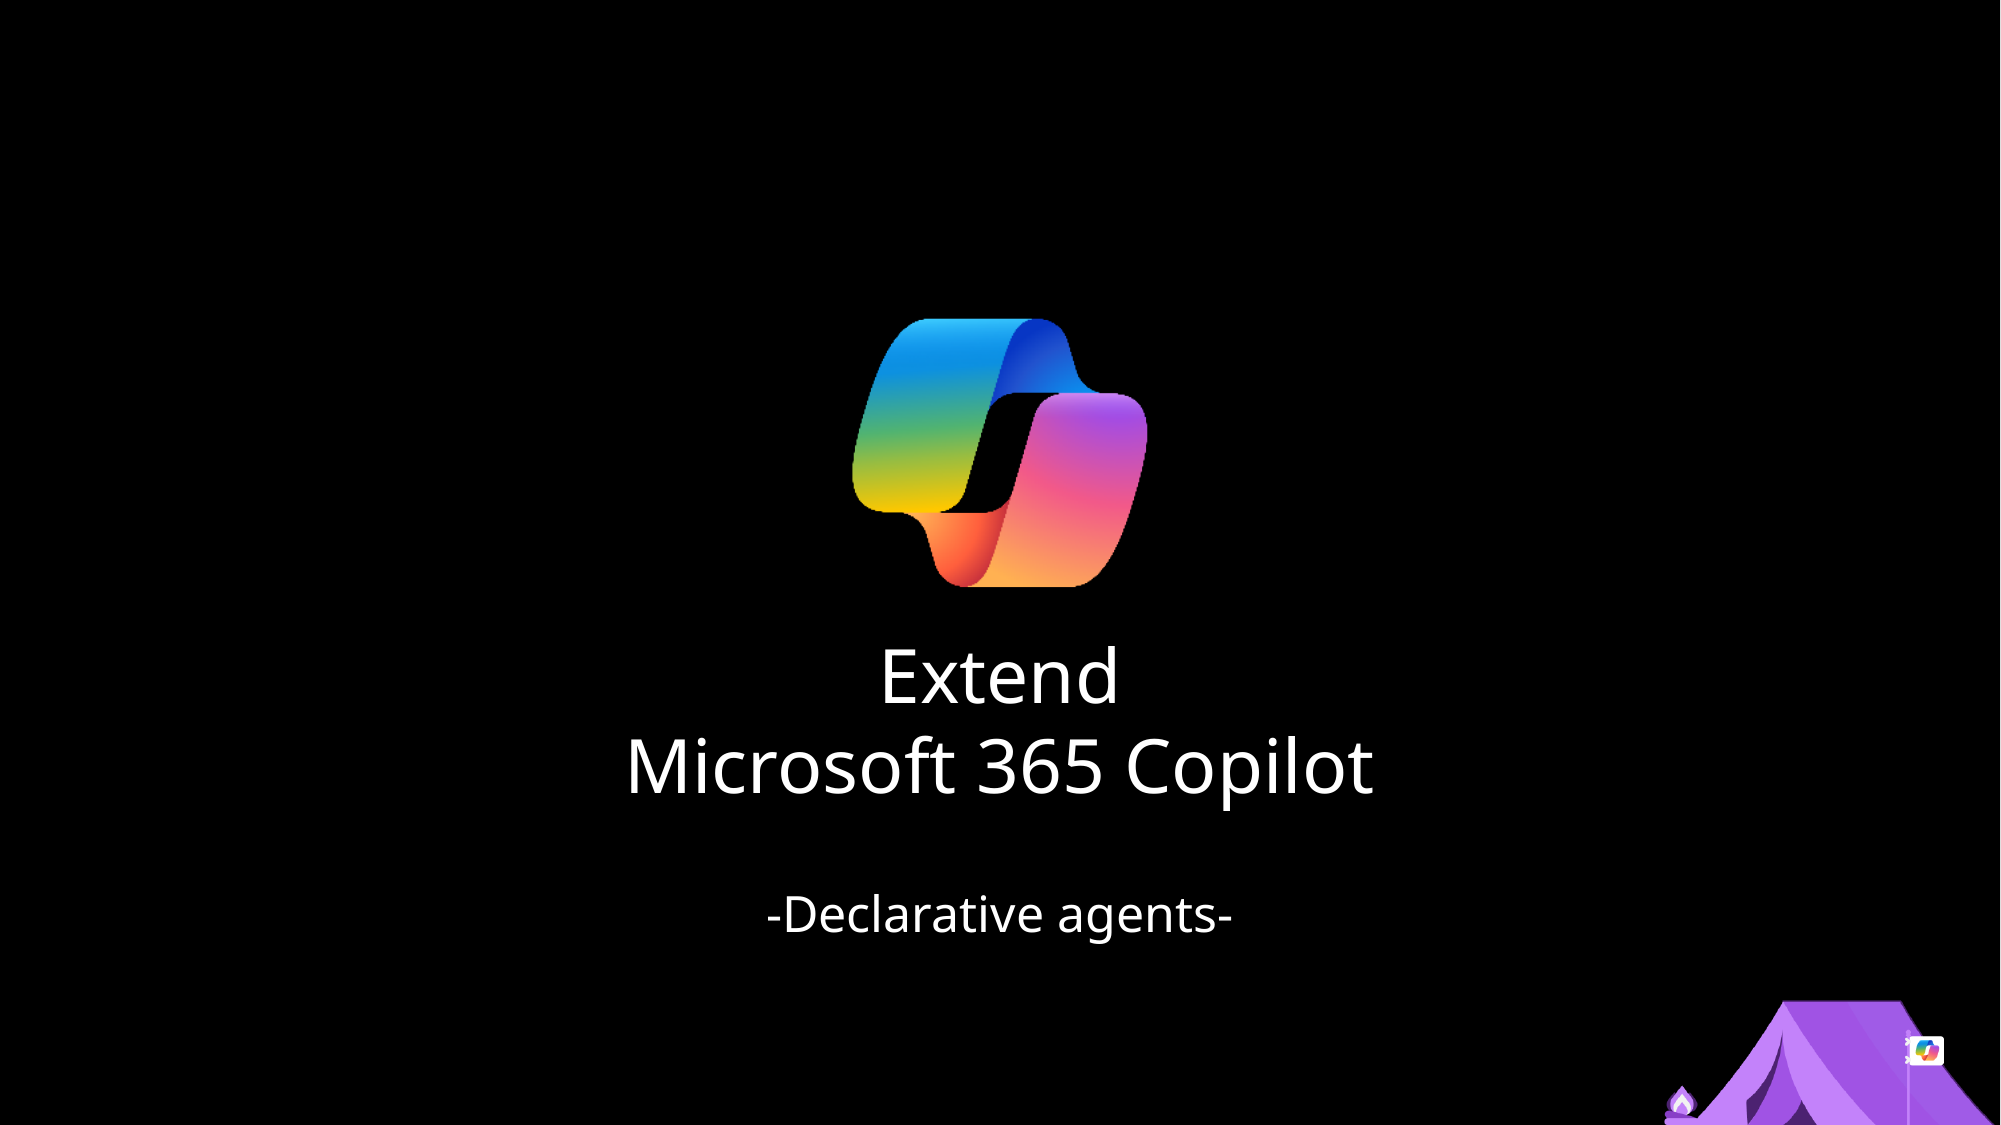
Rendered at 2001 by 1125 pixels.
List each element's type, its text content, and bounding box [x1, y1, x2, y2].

picture [0, 0, 2001, 1125]
text_box -Declarative agents- [731, 875, 1269, 965]
text_box Extend Microsoft 365 Copilot [576, 627, 1424, 809]
